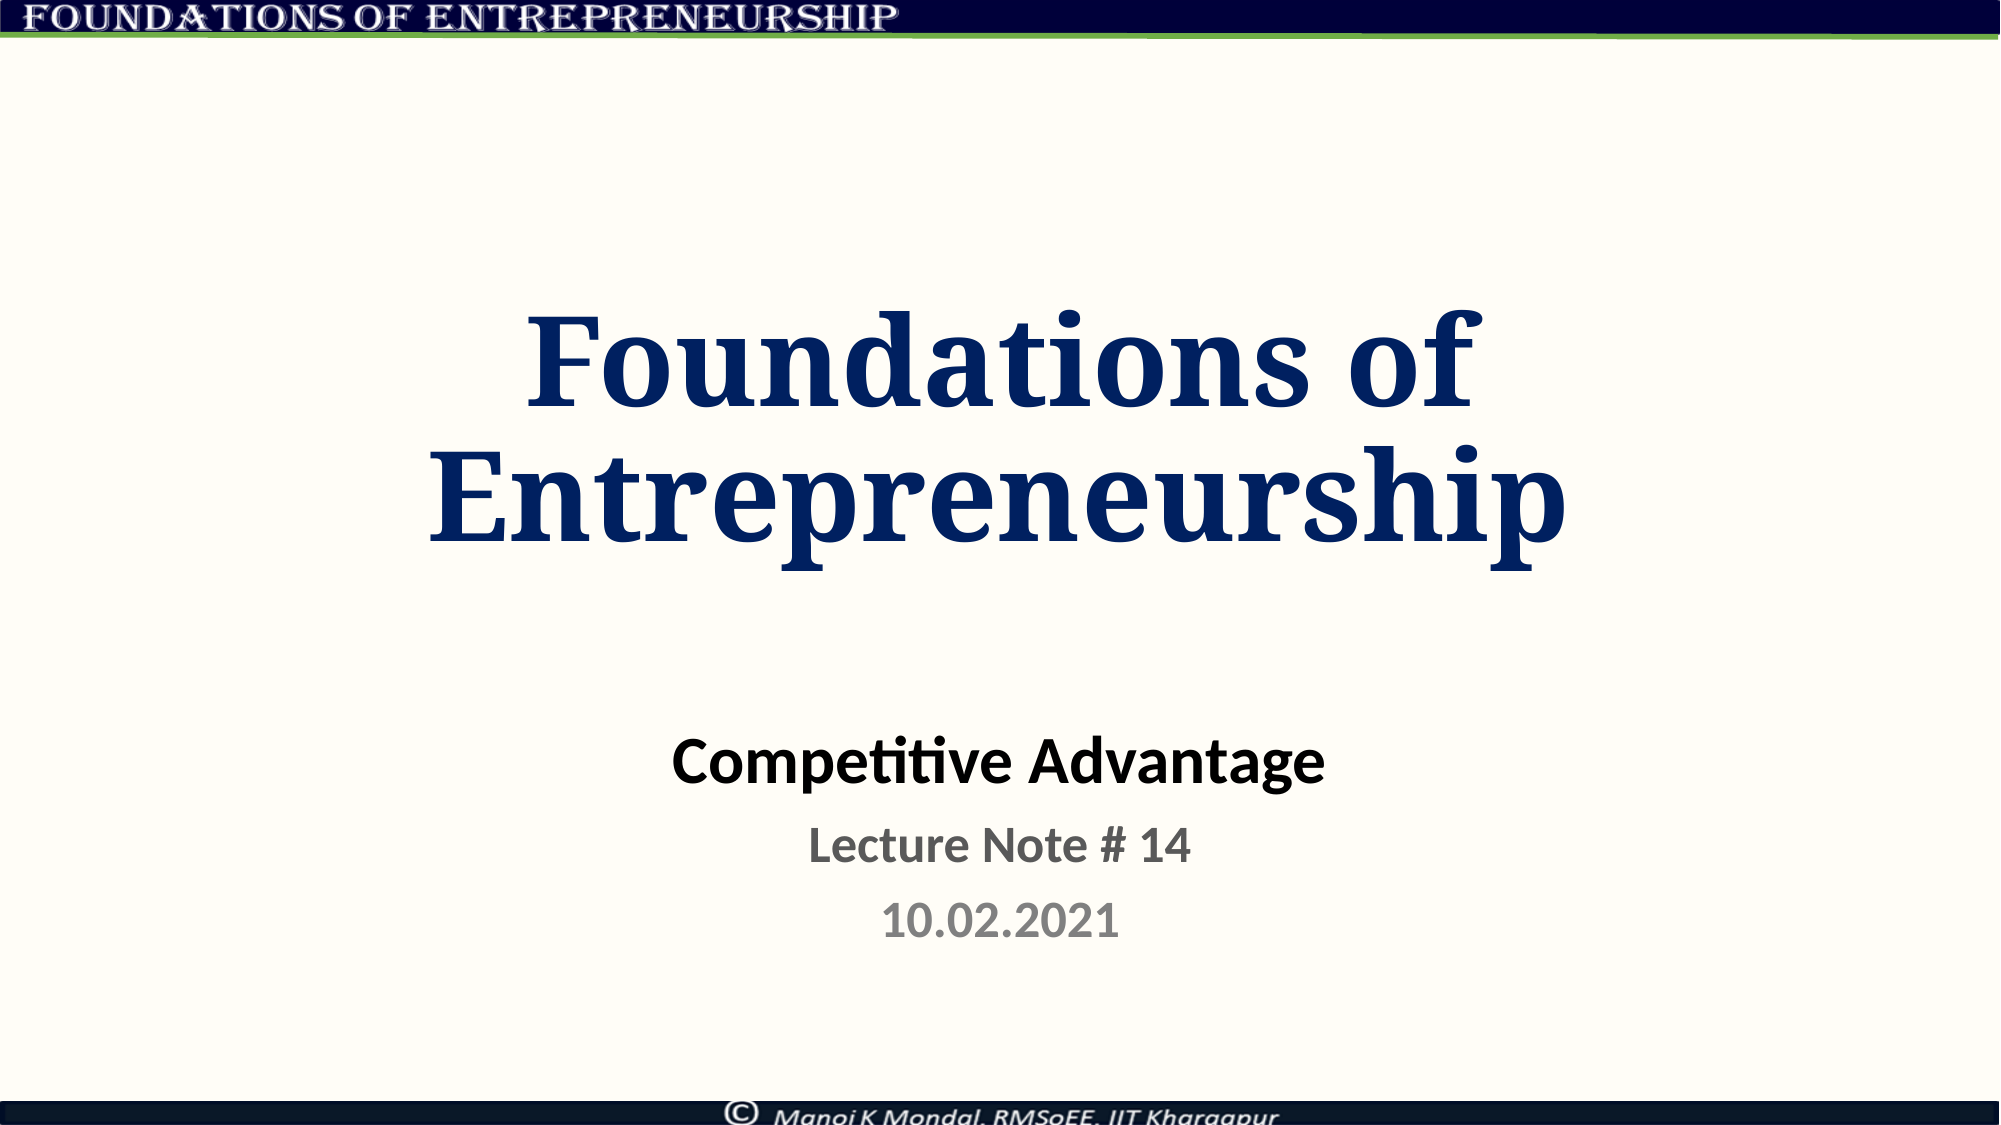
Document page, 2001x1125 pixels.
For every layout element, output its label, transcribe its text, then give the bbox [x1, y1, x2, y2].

subtitle Competitive Advantage Lecture Note # 14 10.02.2021 [249, 717, 1750, 957]
picture [0, 0, 2000, 40]
picture [0, 1101, 1999, 1125]
title Foundations of Entrepreneurship [249, 184, 1750, 576]
